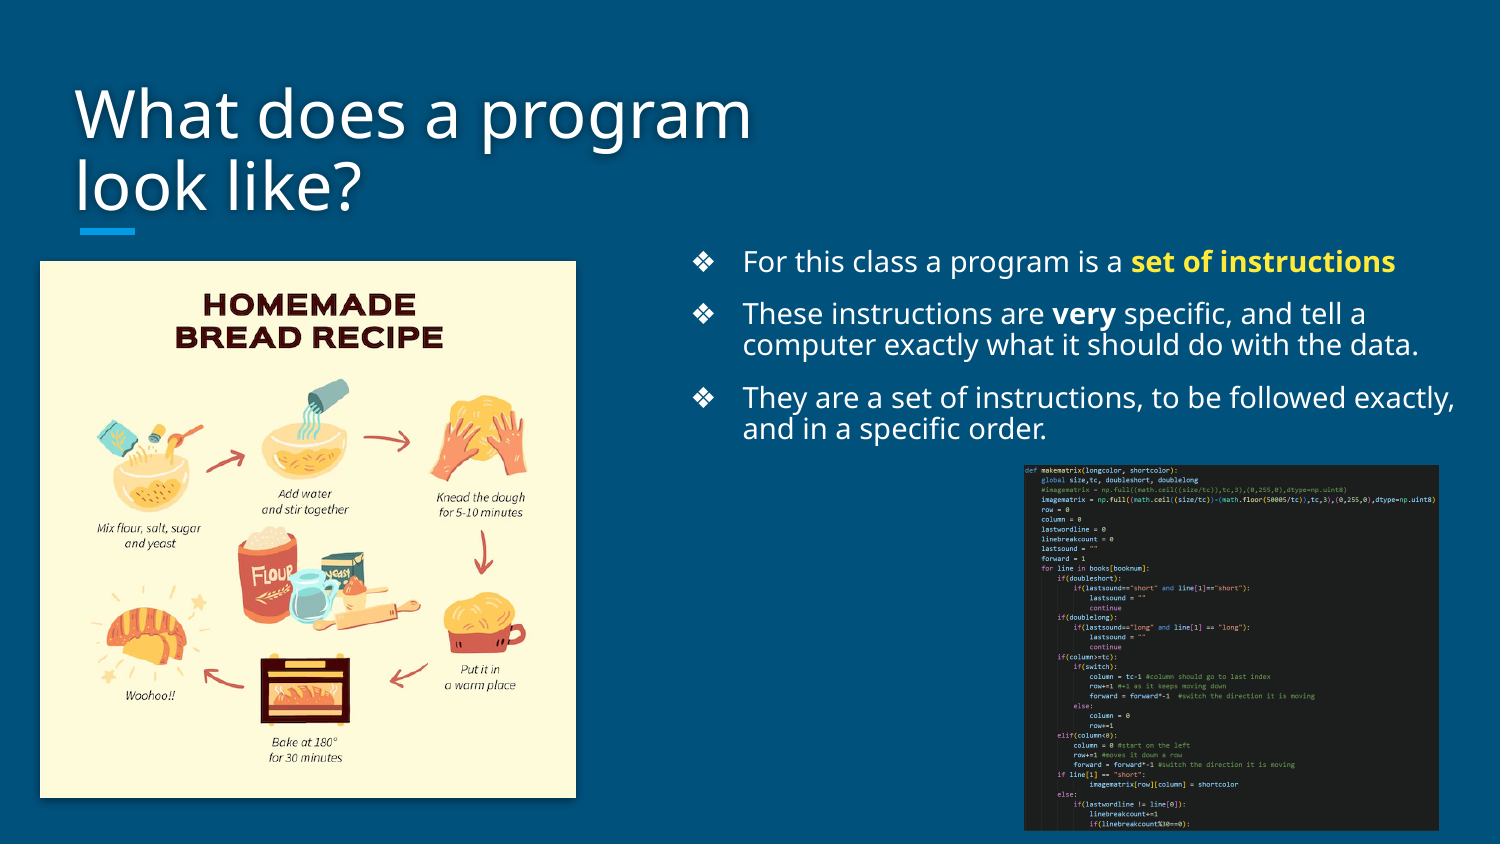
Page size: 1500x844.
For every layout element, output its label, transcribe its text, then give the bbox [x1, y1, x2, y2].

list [40, 261, 577, 798]
title What does a program look like? [63, 91, 812, 216]
list For this class a program is a set of instructions These instructions are very specific, and tell a computer exactly what it should do with the data. They are a set of instructions, to be followed exactly, and in a specific order. [656, 241, 1470, 766]
picture [1025, 466, 1438, 830]
